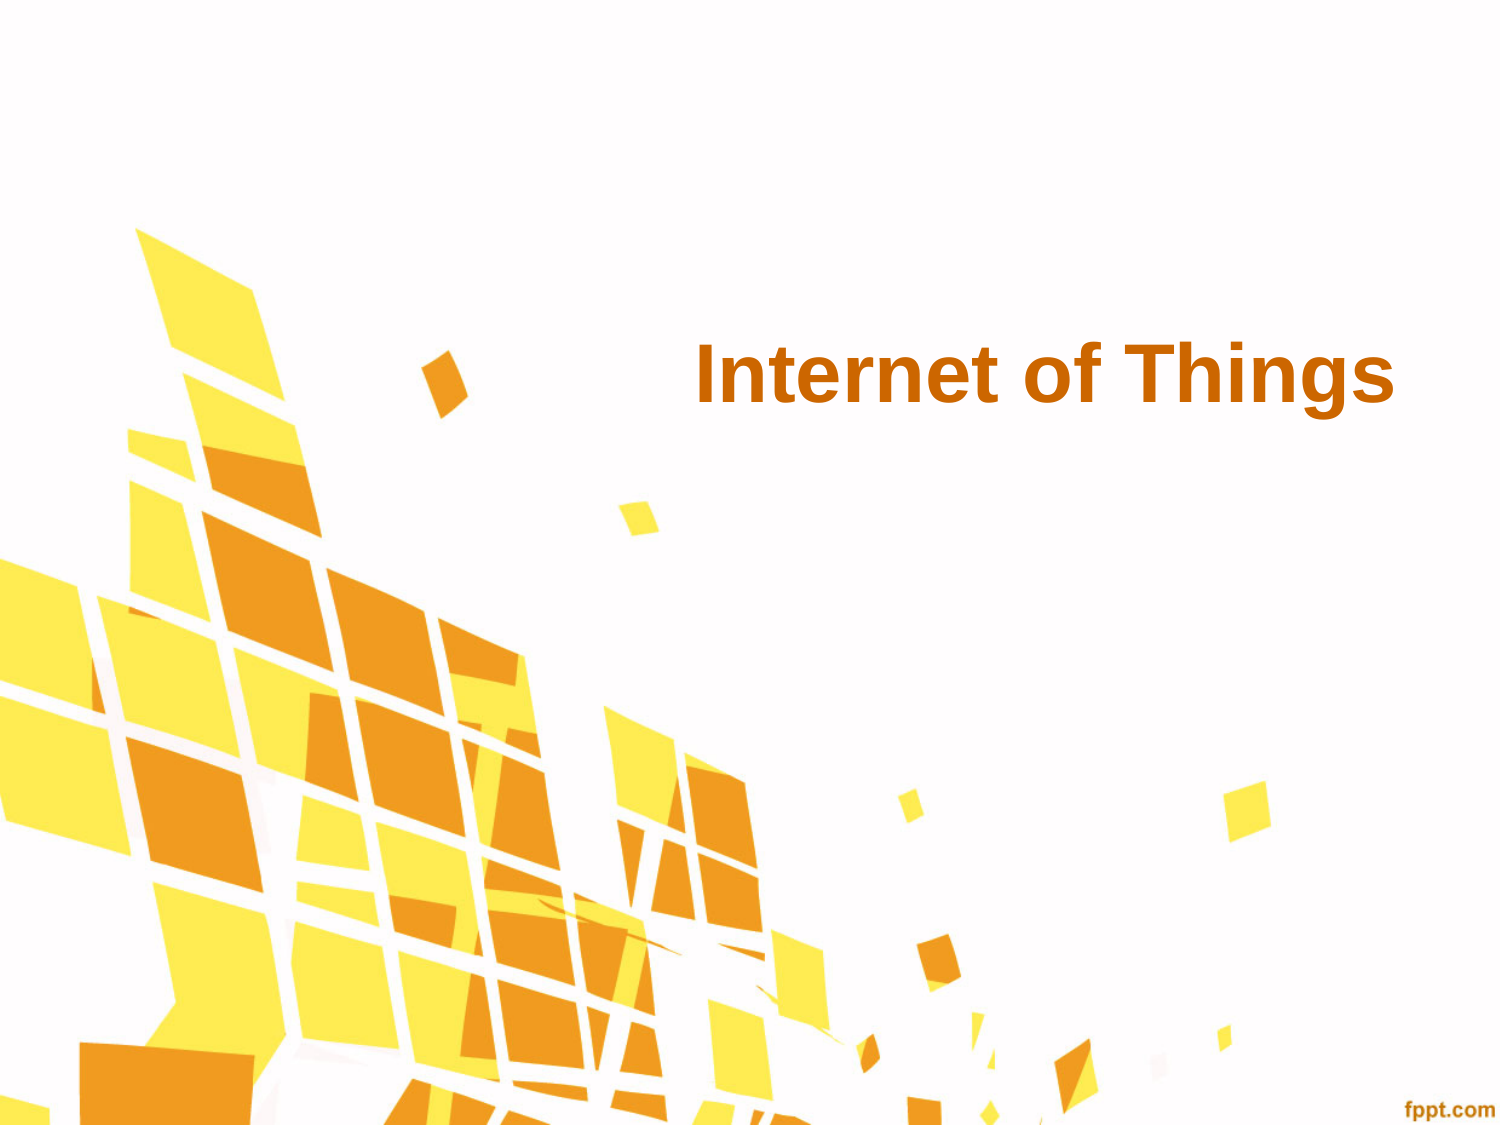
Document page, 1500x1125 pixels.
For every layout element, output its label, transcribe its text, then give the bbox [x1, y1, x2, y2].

picture [0, 0, 1500, 1125]
title Internet of Things [655, 316, 1413, 423]
